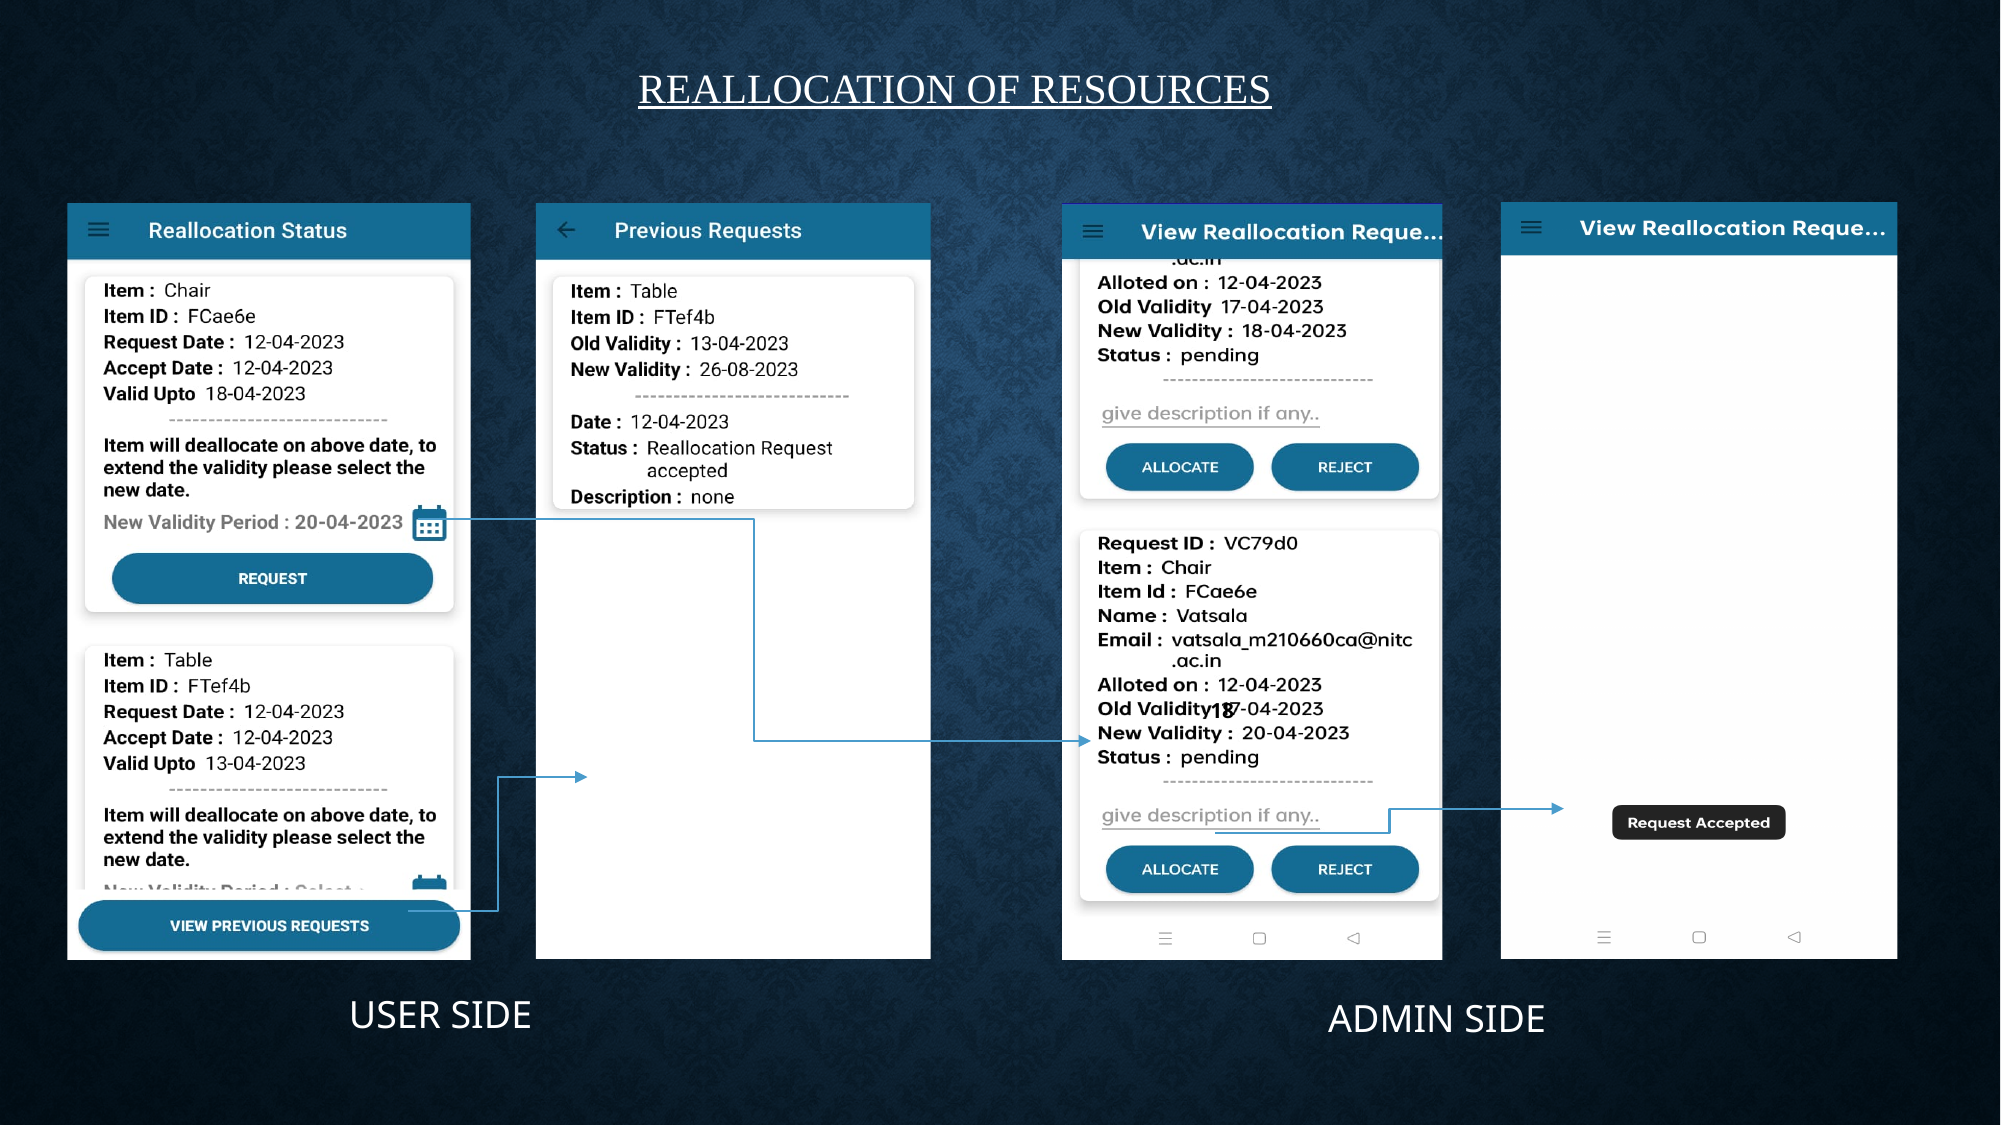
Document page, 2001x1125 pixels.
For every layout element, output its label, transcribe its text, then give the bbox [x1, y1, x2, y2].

text_box REALLOCATION OF RESOURCES [623, 54, 1462, 120]
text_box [407, 776, 589, 912]
picture [1500, 201, 1898, 960]
picture [535, 742, 932, 960]
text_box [1214, 808, 1565, 834]
text_box USER SIDE [334, 983, 770, 1044]
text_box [416, 518, 1092, 742]
picture [1035, 202, 1443, 980]
picture [535, 202, 932, 518]
text_box ADMIN SIDE [1313, 987, 1845, 1048]
picture [66, 202, 472, 961]
